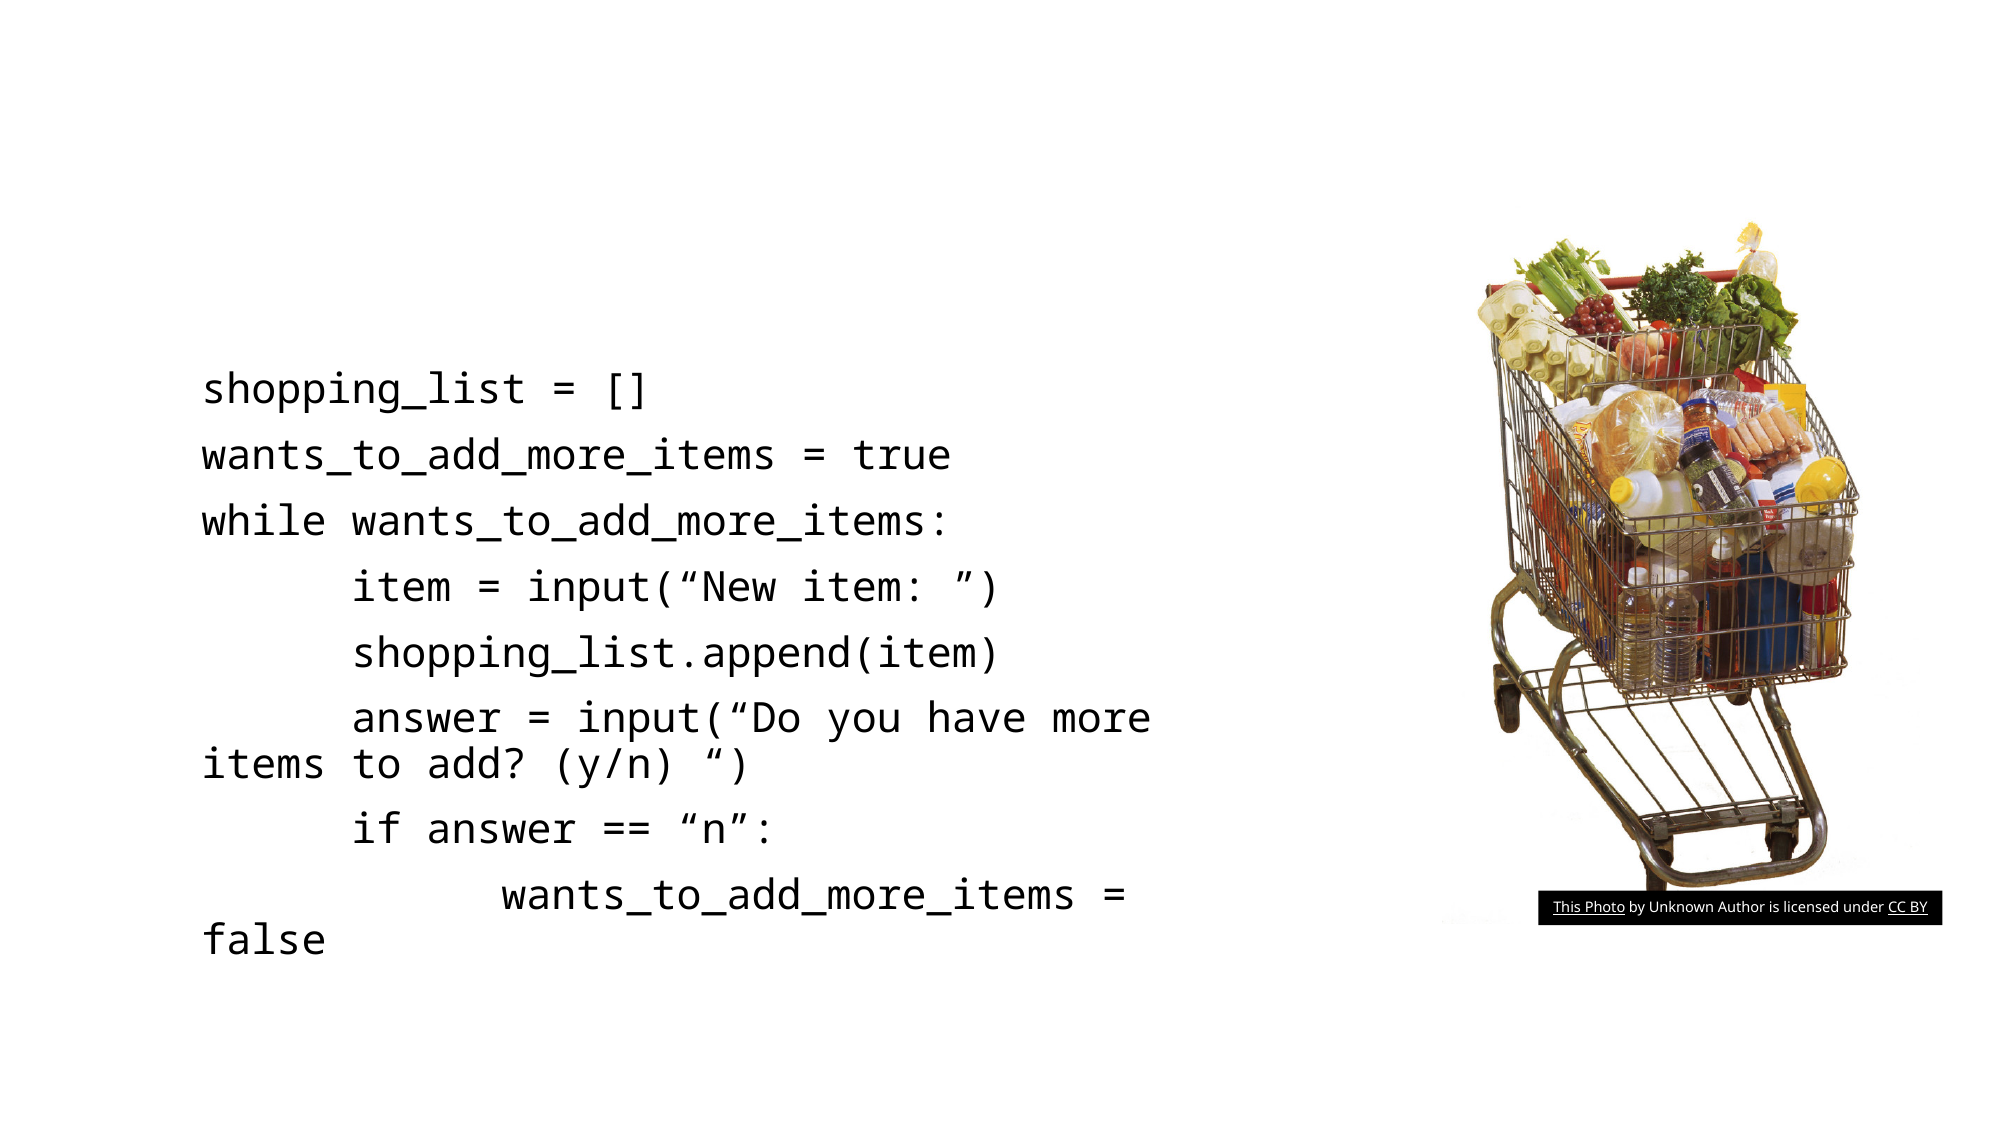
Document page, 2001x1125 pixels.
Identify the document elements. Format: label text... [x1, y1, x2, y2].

list shopping_list = [] wants_to_add_more_items = true while wants_to_add_more_items: item = input(“New item: ”) shopping_list.append(item) answer = input(“Do you have more items to add? (y/n) “) if answer == “n”: wants_to_add_more_items = false [186, 359, 1265, 1002]
text_box This Photo by Unknown Author is licensed under CC BY [1538, 890, 1943, 926]
picture [1442, 205, 1921, 924]
